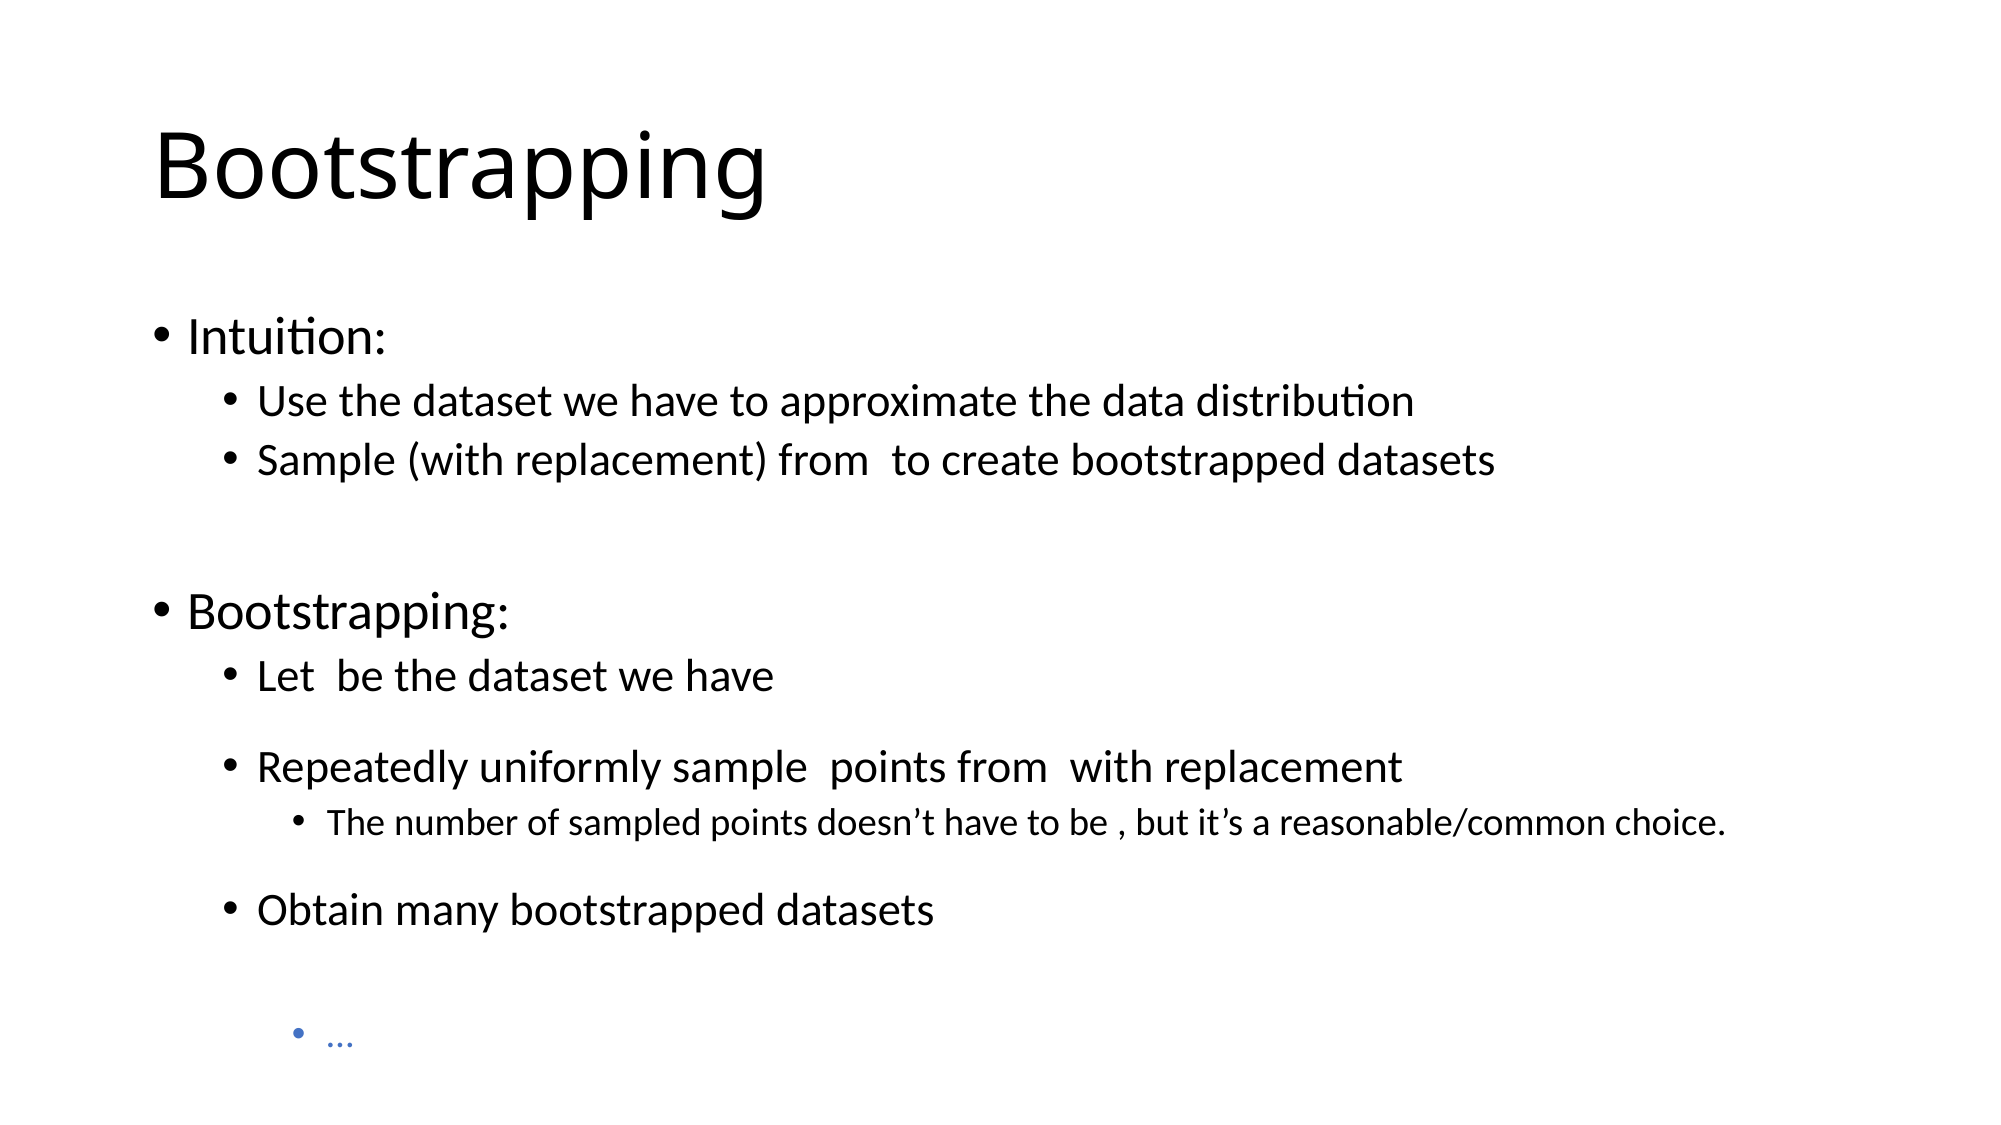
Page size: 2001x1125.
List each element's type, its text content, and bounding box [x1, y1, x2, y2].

title Bootstrapping [137, 59, 1863, 278]
